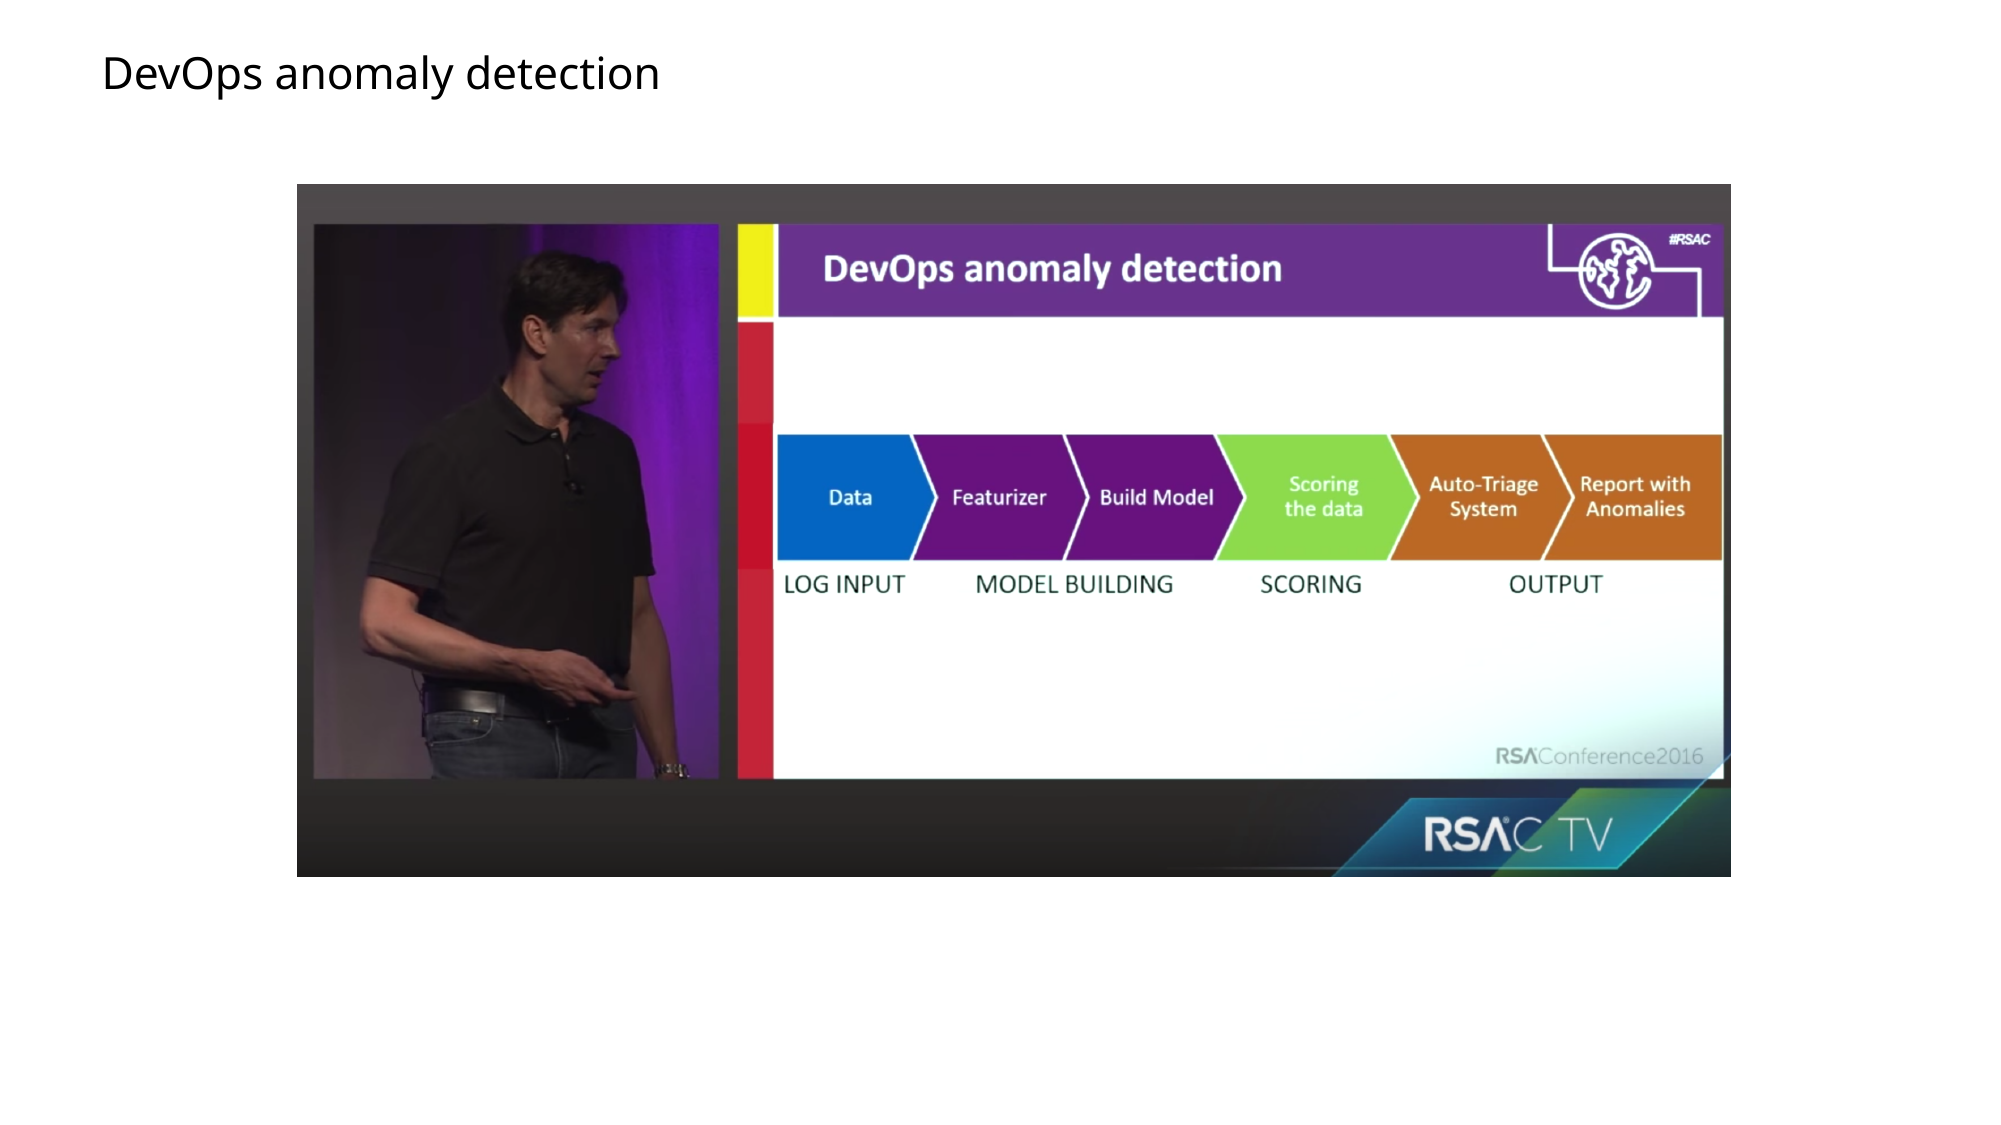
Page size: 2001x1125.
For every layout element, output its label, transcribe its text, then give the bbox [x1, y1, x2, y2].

picture [297, 184, 1731, 878]
text_box DevOps anomaly detection [80, 14, 682, 107]
